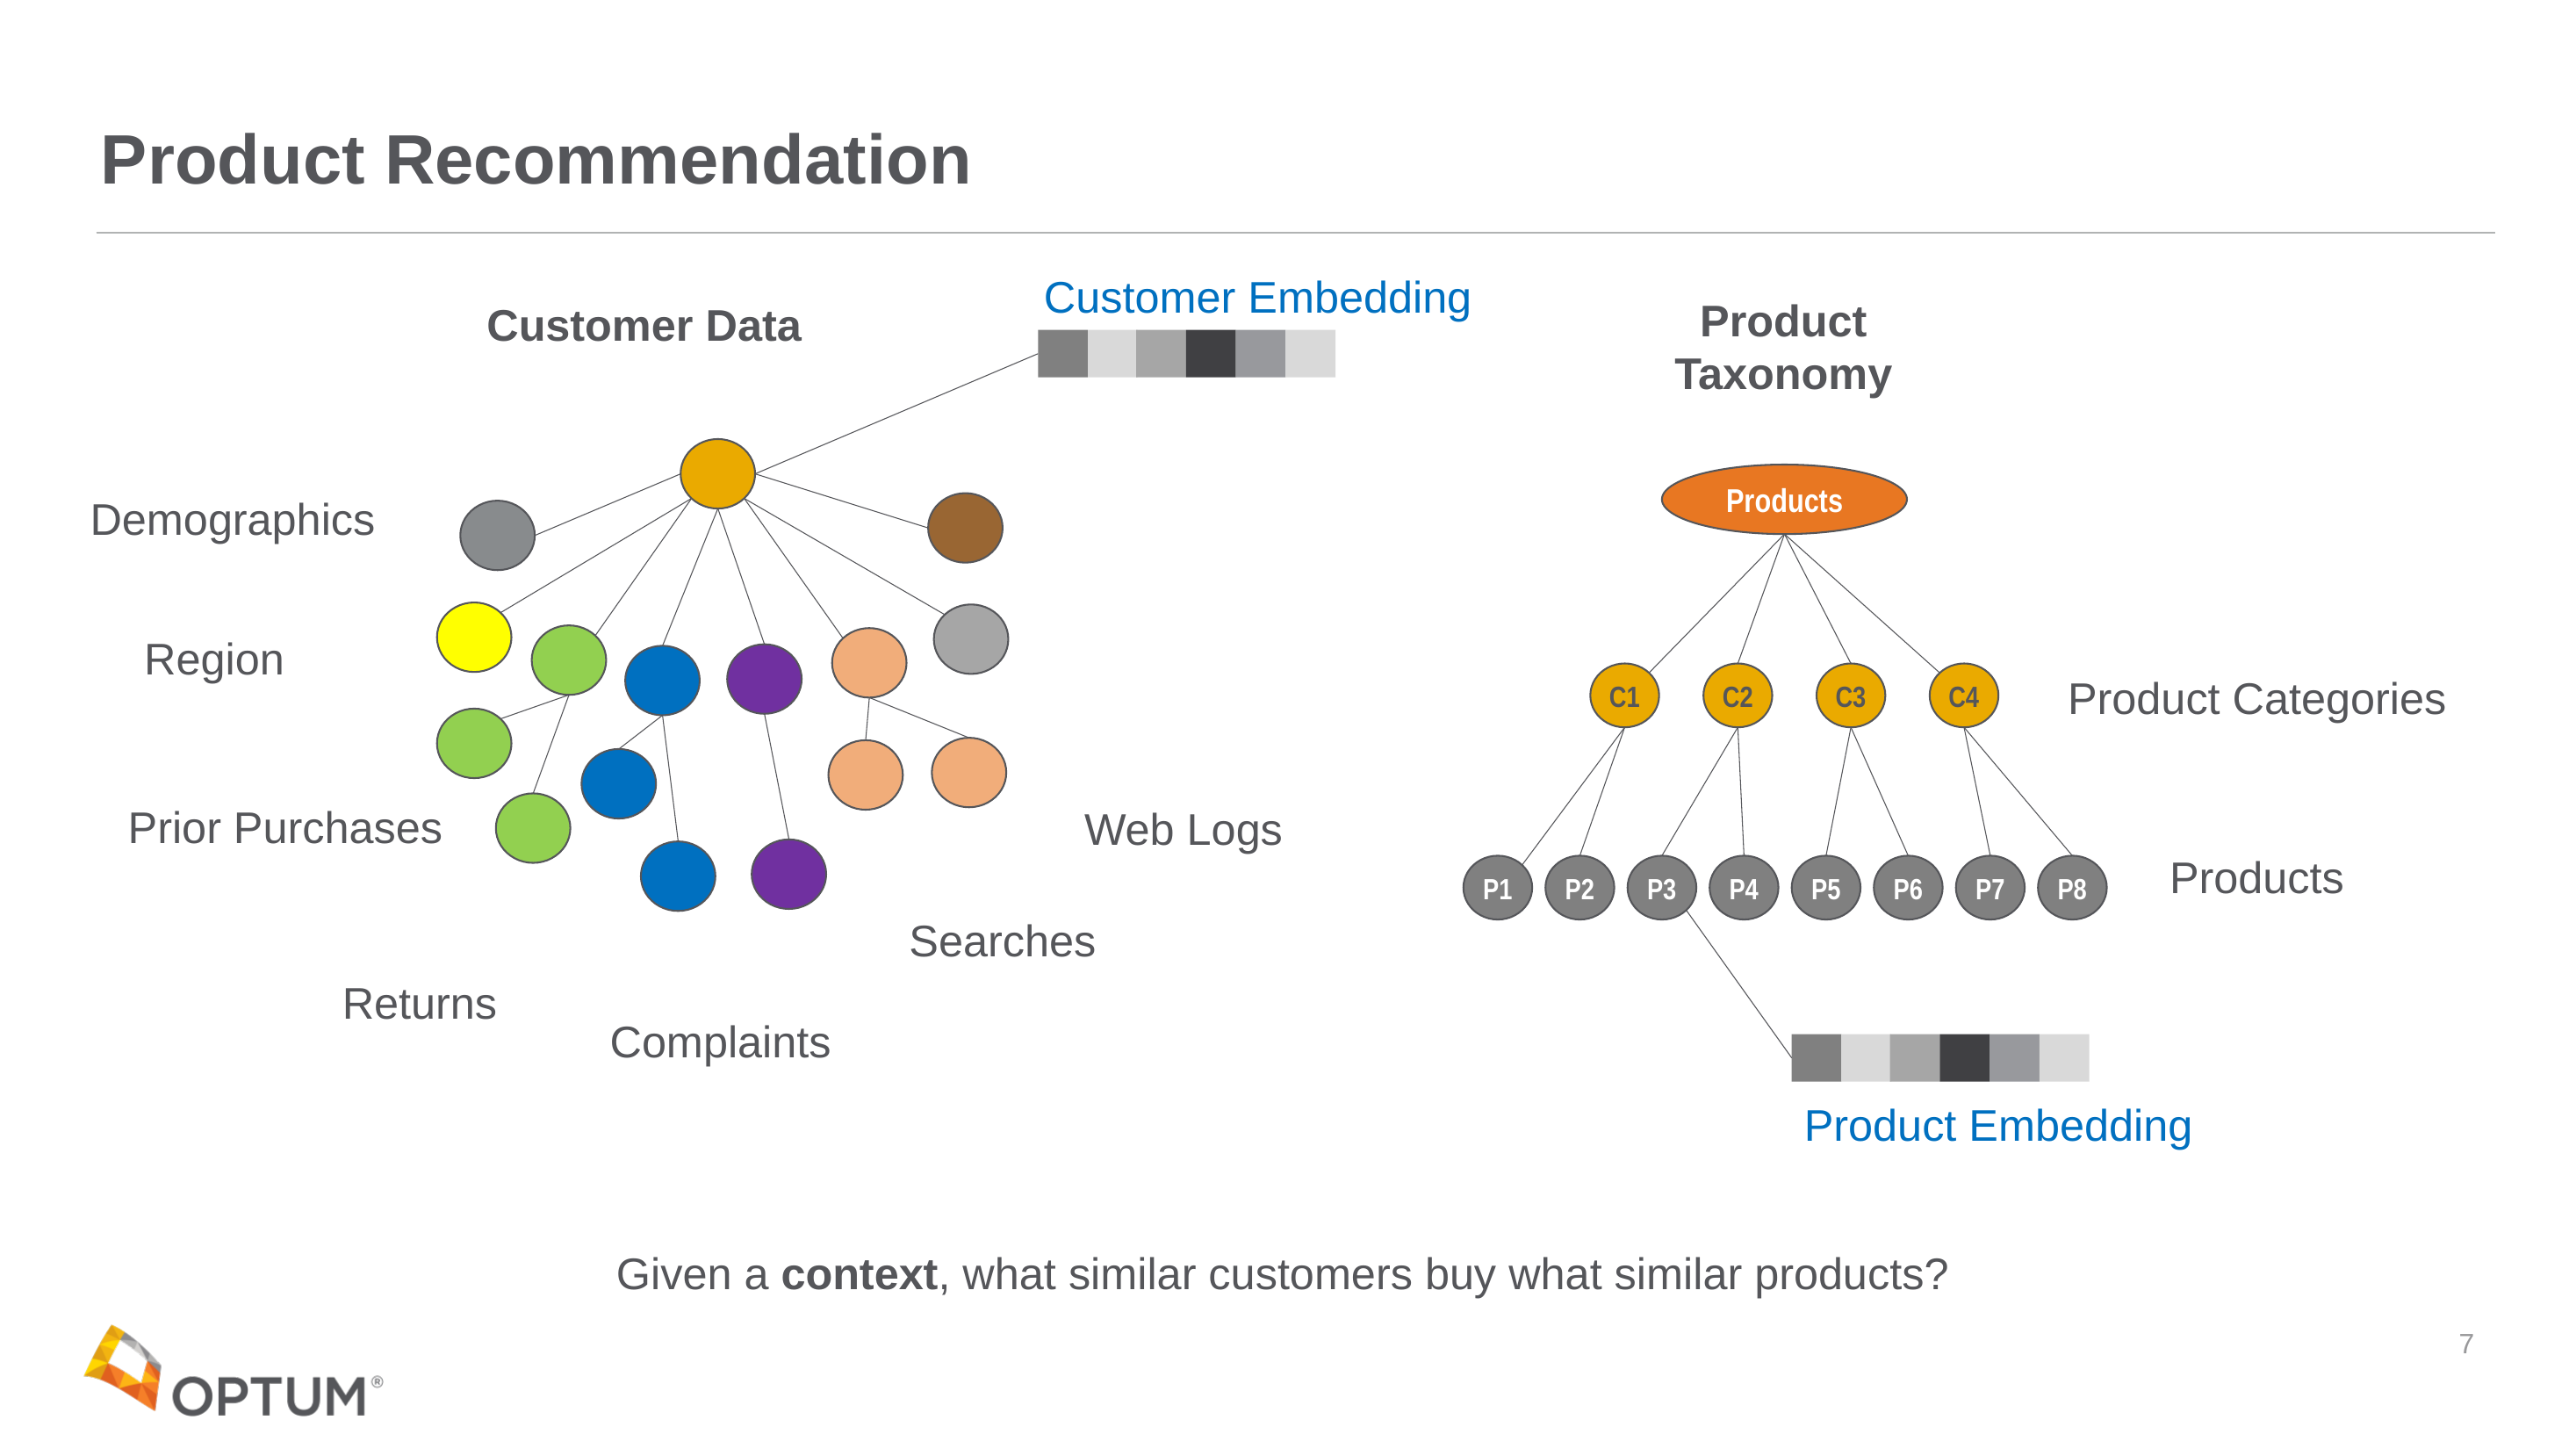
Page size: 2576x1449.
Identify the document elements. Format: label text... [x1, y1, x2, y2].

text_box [436, 438, 1009, 912]
text_box Web Logs [1071, 794, 1296, 861]
text_box Given a context, what similar customers buy what similar products? [603, 1239, 1963, 1306]
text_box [1038, 329, 1336, 378]
slide_number 7 [2333, 1287, 2488, 1398]
text_box Customer Data [473, 290, 815, 357]
text_box Product Categories [2107, 664, 2460, 731]
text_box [1686, 910, 1792, 1058]
text_box Searches [896, 905, 1110, 973]
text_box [1791, 1034, 2090, 1082]
text_box Products [2156, 843, 2358, 910]
text_box Demographics [76, 484, 389, 551]
title Product Recommendation [87, 110, 2488, 227]
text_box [1463, 464, 2107, 920]
text_box Product Taxonomy [1661, 285, 1906, 405]
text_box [754, 353, 1039, 474]
picture [83, 1323, 385, 1417]
text_box Complaints [596, 1006, 845, 1073]
text_box Product Embedding [1790, 1090, 2206, 1157]
text_box Prior Purchases [114, 792, 436, 859]
text_box Customer Embedding [1031, 262, 1486, 328]
text_box Returns [328, 968, 511, 1035]
text_box Region [131, 624, 298, 691]
